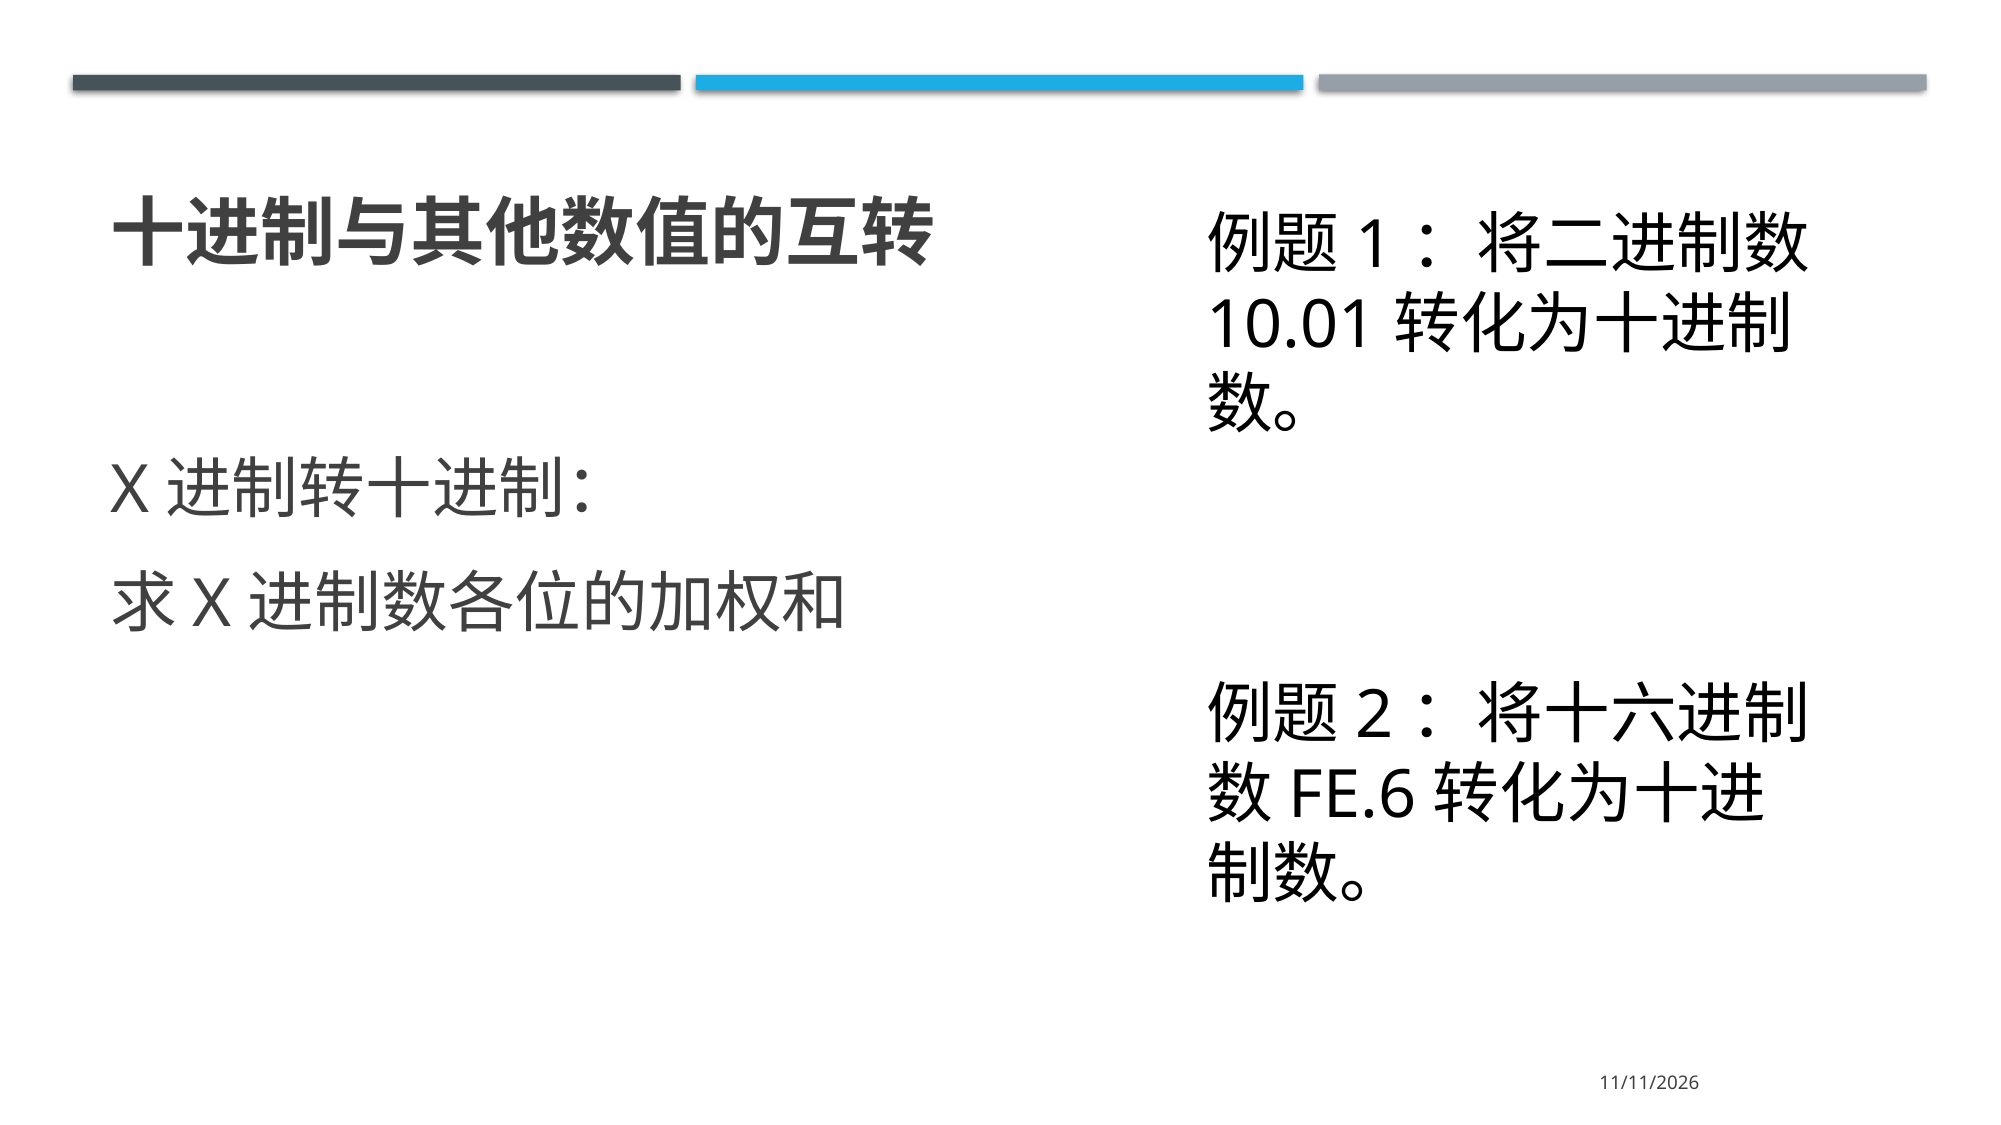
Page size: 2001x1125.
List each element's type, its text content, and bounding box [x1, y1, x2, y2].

text_box 例题1：将二进制数10.01转化为十进制数。 [1191, 193, 1844, 448]
title 十进制与其他数值的互转 [95, 119, 1905, 282]
text_box 例题2：将十六进制数FE.6转化为十进制数。 [1191, 663, 1844, 919]
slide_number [1247, 1053, 1715, 1114]
list X进制转十进制： 求X进制数各位的加权和 [95, 430, 948, 717]
